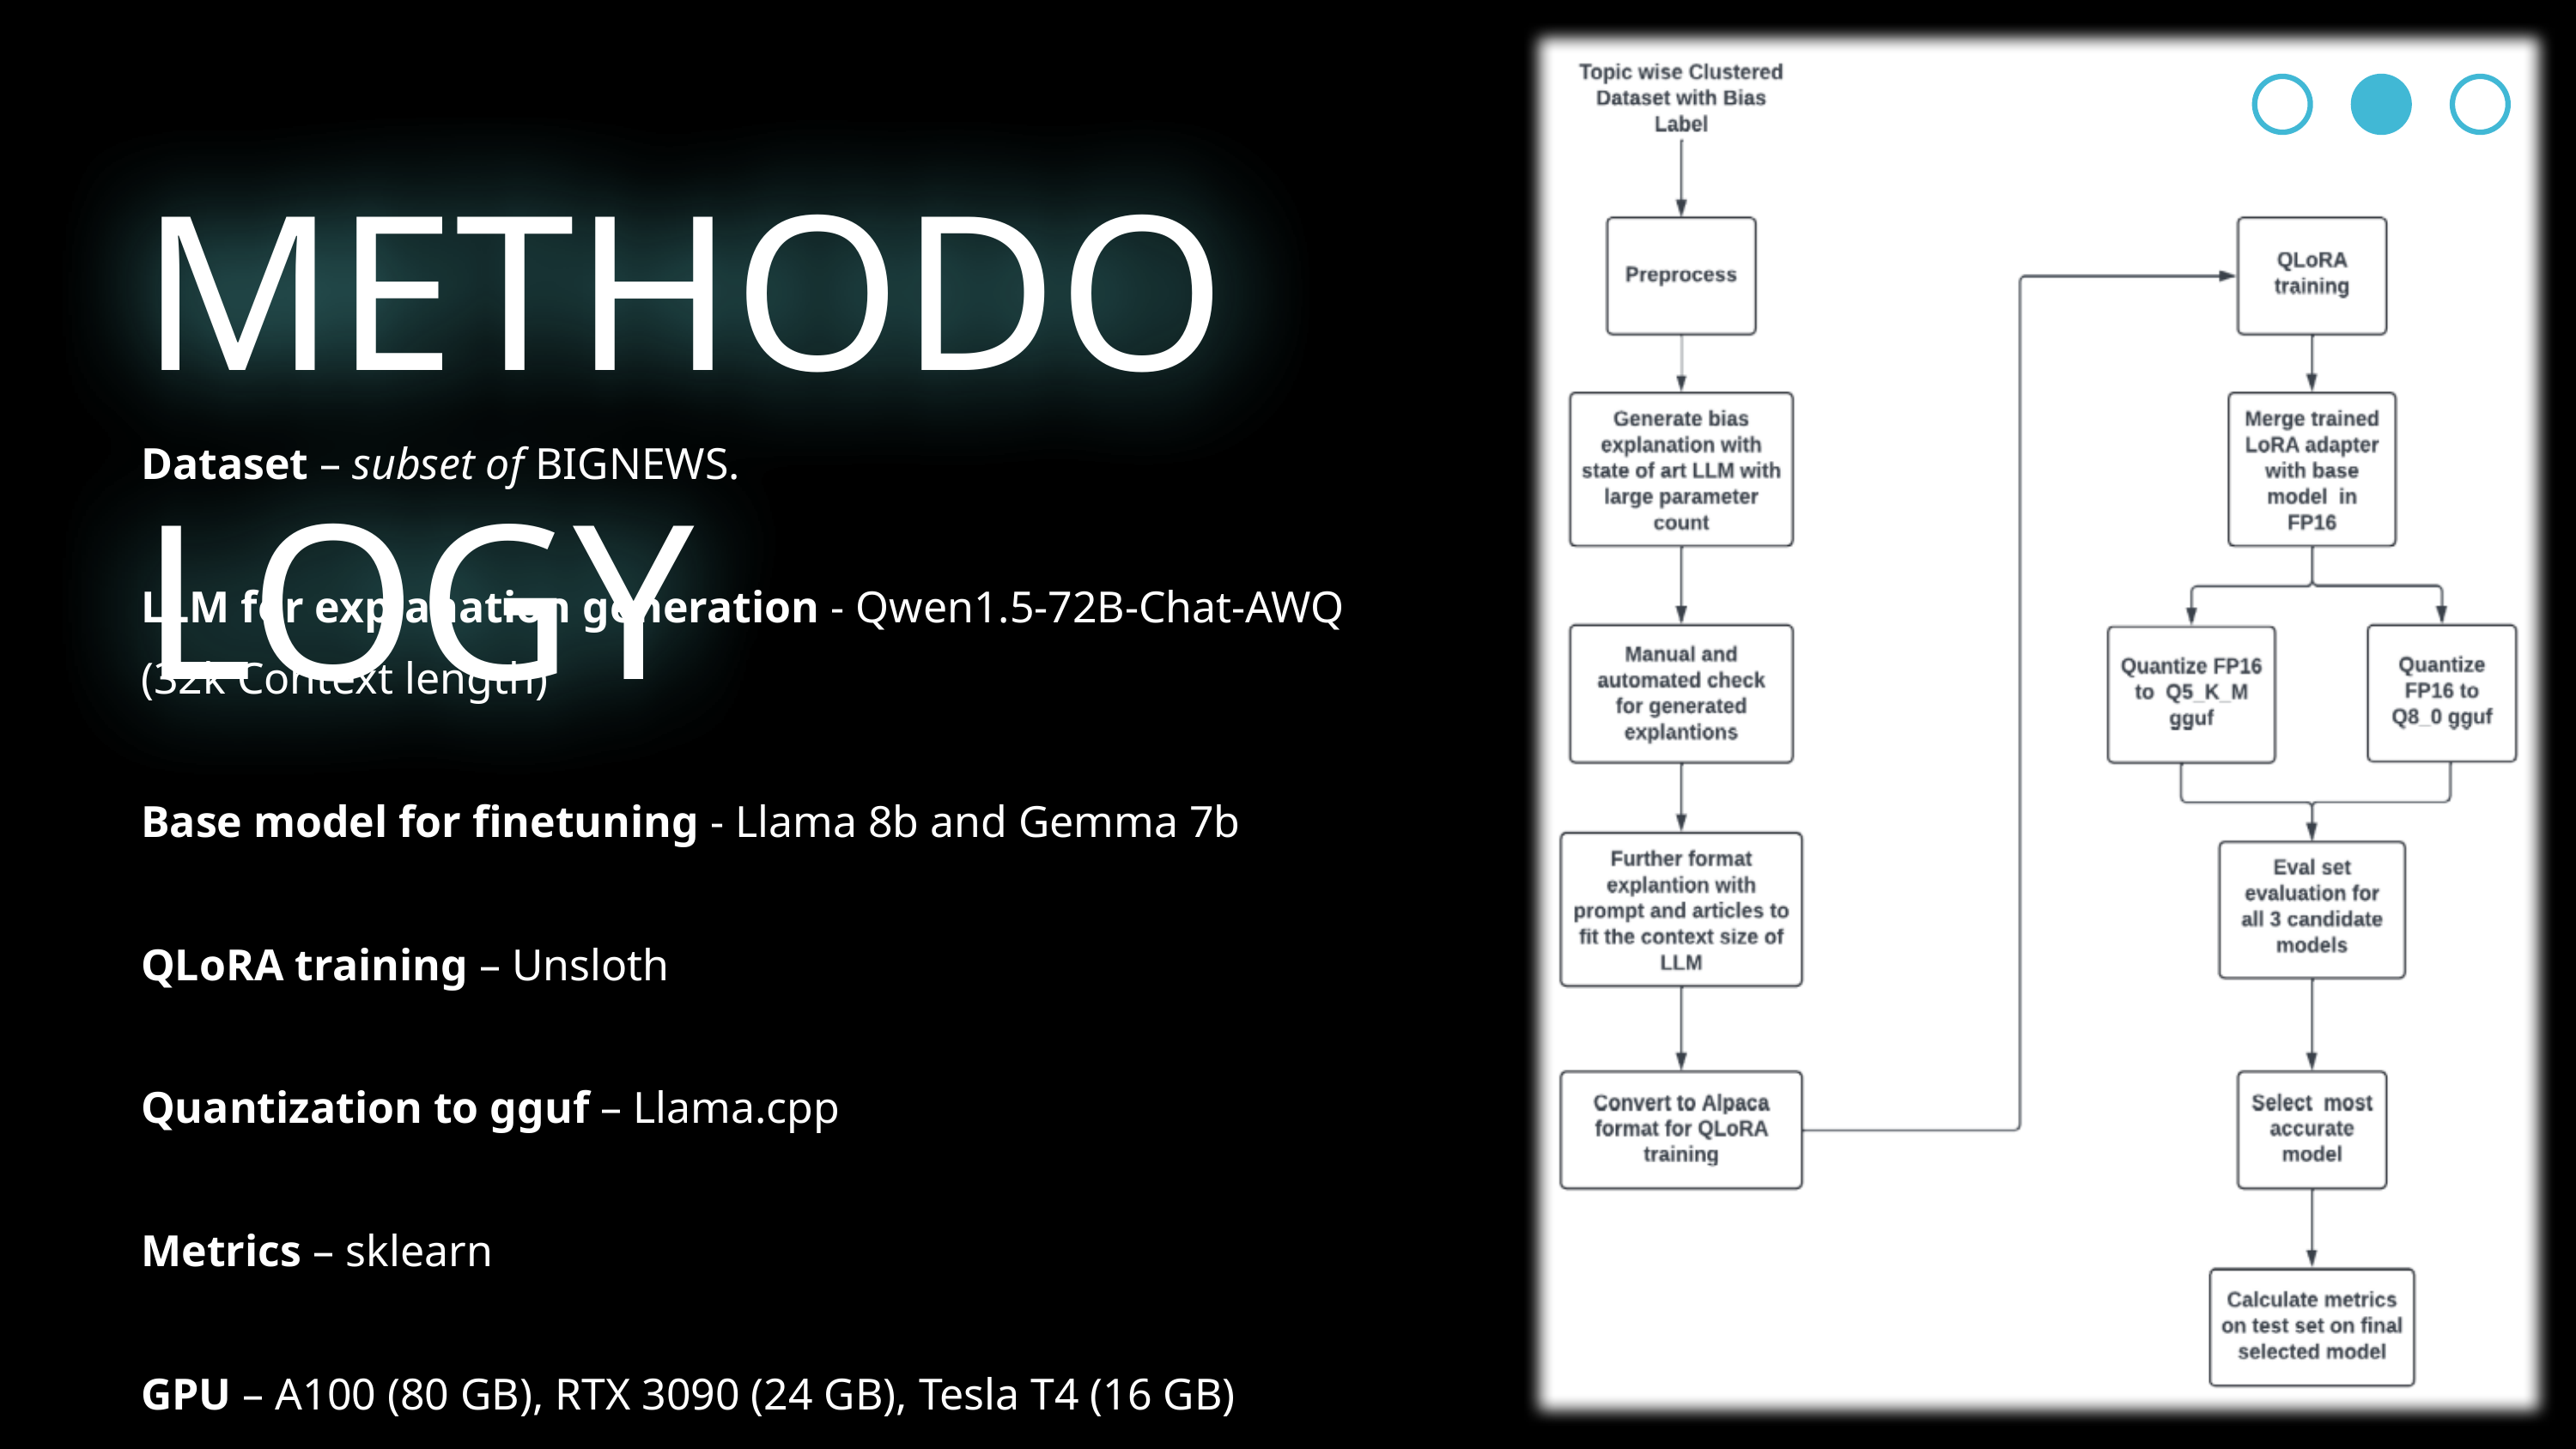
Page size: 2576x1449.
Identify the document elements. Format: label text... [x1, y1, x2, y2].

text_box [2254, 76, 2311, 133]
picture [1524, 22, 2555, 1426]
text_box Dataset – subset of BIGNEWS. LLM for explanation generation - Qwen1.5-72B-Chat-AWQ (32k Context length) Base model for finetuning - Llama 8b and Gemma 7b QLoRA training – Unsloth Quantization to gguf – Llama.cpp Metrics – sklearn GPU – A100 (80 GB), RTX 3090 (24 GB), Tesla T4 (16 GB) [141, 415, 1397, 1449]
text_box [2451, 76, 2509, 133]
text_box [2353, 76, 2409, 133]
text_box METHODOLOGY [141, 104, 1230, 415]
